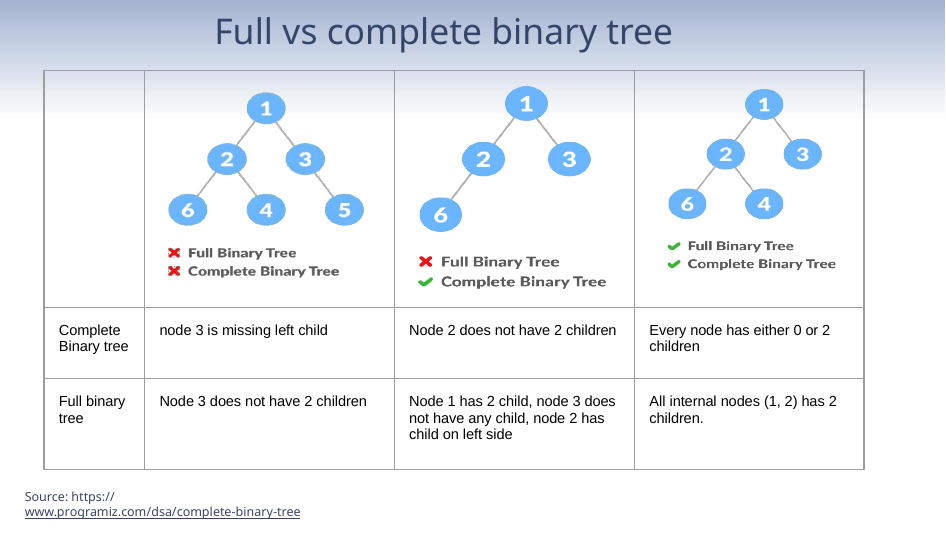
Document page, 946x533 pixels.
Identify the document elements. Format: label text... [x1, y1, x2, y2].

text_box Full vs complete binary tree [212, 6, 724, 52]
table_header [145, 71, 394, 307]
table_cell All internal nodes (1, 2) has 2 children. [635, 379, 863, 469]
table_cell Every node has either 0 or 2 children [635, 308, 863, 378]
table_cell Node 3 does not have 2 children [145, 379, 394, 469]
table_header [635, 71, 863, 307]
picture [418, 86, 606, 289]
table_cell Full binary tree [45, 379, 144, 469]
table_cell node 3 is missing left child [145, 308, 394, 378]
table_header [45, 71, 144, 307]
table_cell Complete Binary tree [45, 308, 144, 378]
table_cell Node 1 has 2 child, node 3 does not have any child, node 2 has child on left side [395, 379, 634, 469]
table_header [395, 71, 634, 307]
table_cell Node 2 does not have 2 children [395, 308, 634, 378]
picture [0, 0, 945, 289]
text_box Source: https://www.programiz.com/dsa/complete-binary-tree [23, 486, 359, 521]
picture [167, 92, 365, 279]
